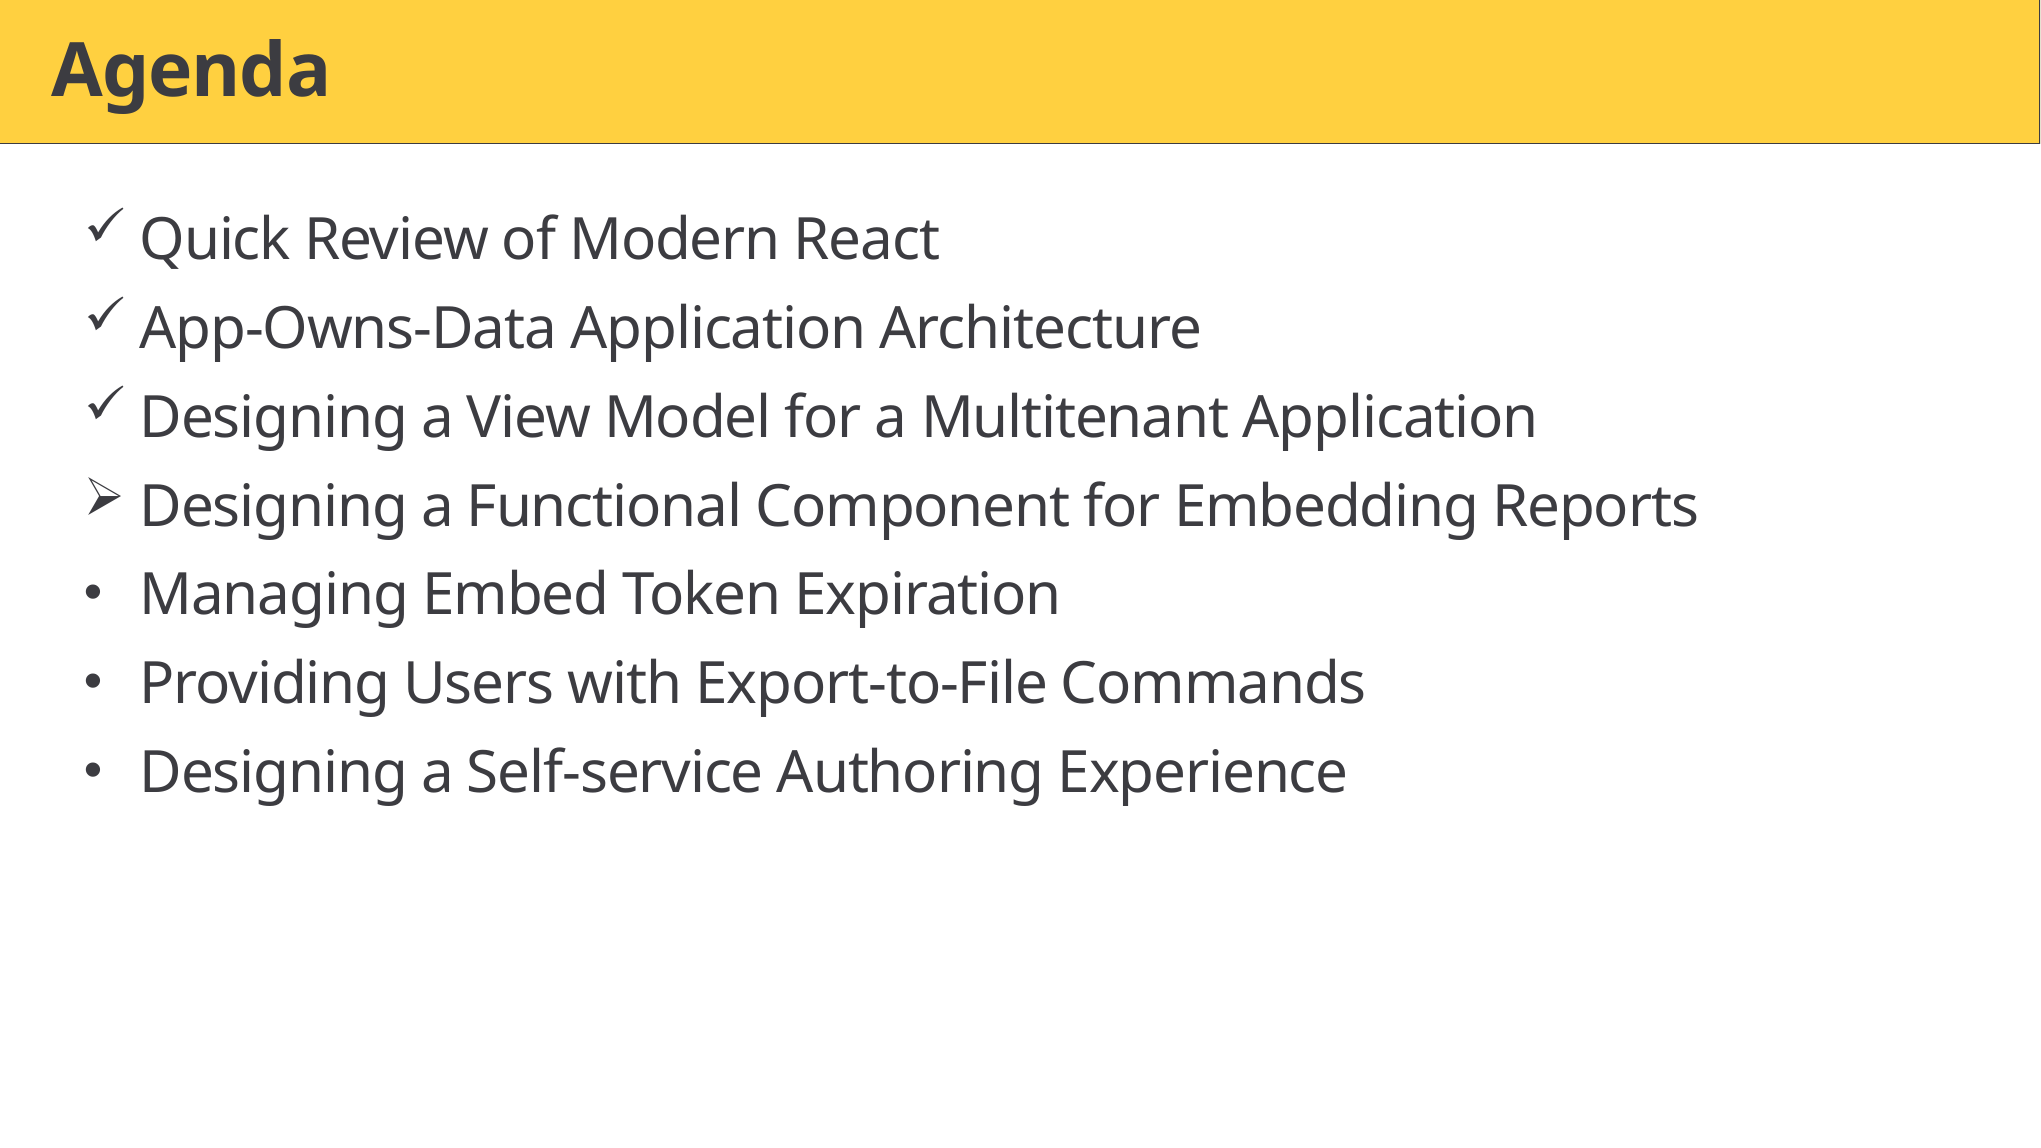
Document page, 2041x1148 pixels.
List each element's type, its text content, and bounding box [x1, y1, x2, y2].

title Agenda [243, 40, 280, 96]
title Agenda [152, 55, 189, 96]
list Quick Review of Modern React App-Owns-Data Application Architecture Designing a View Model for a Multitenant Application Designing a Functional Component for Embedding Reports Managing Embed Token Expiration Providing Users with Export-to-File Commands Designing a Self-service Authoring Experience [83, 201, 1988, 900]
title Agenda [197, 55, 234, 95]
title Agenda [290, 55, 325, 96]
title Agenda [106, 55, 143, 113]
title Agenda [52, 43, 101, 95]
